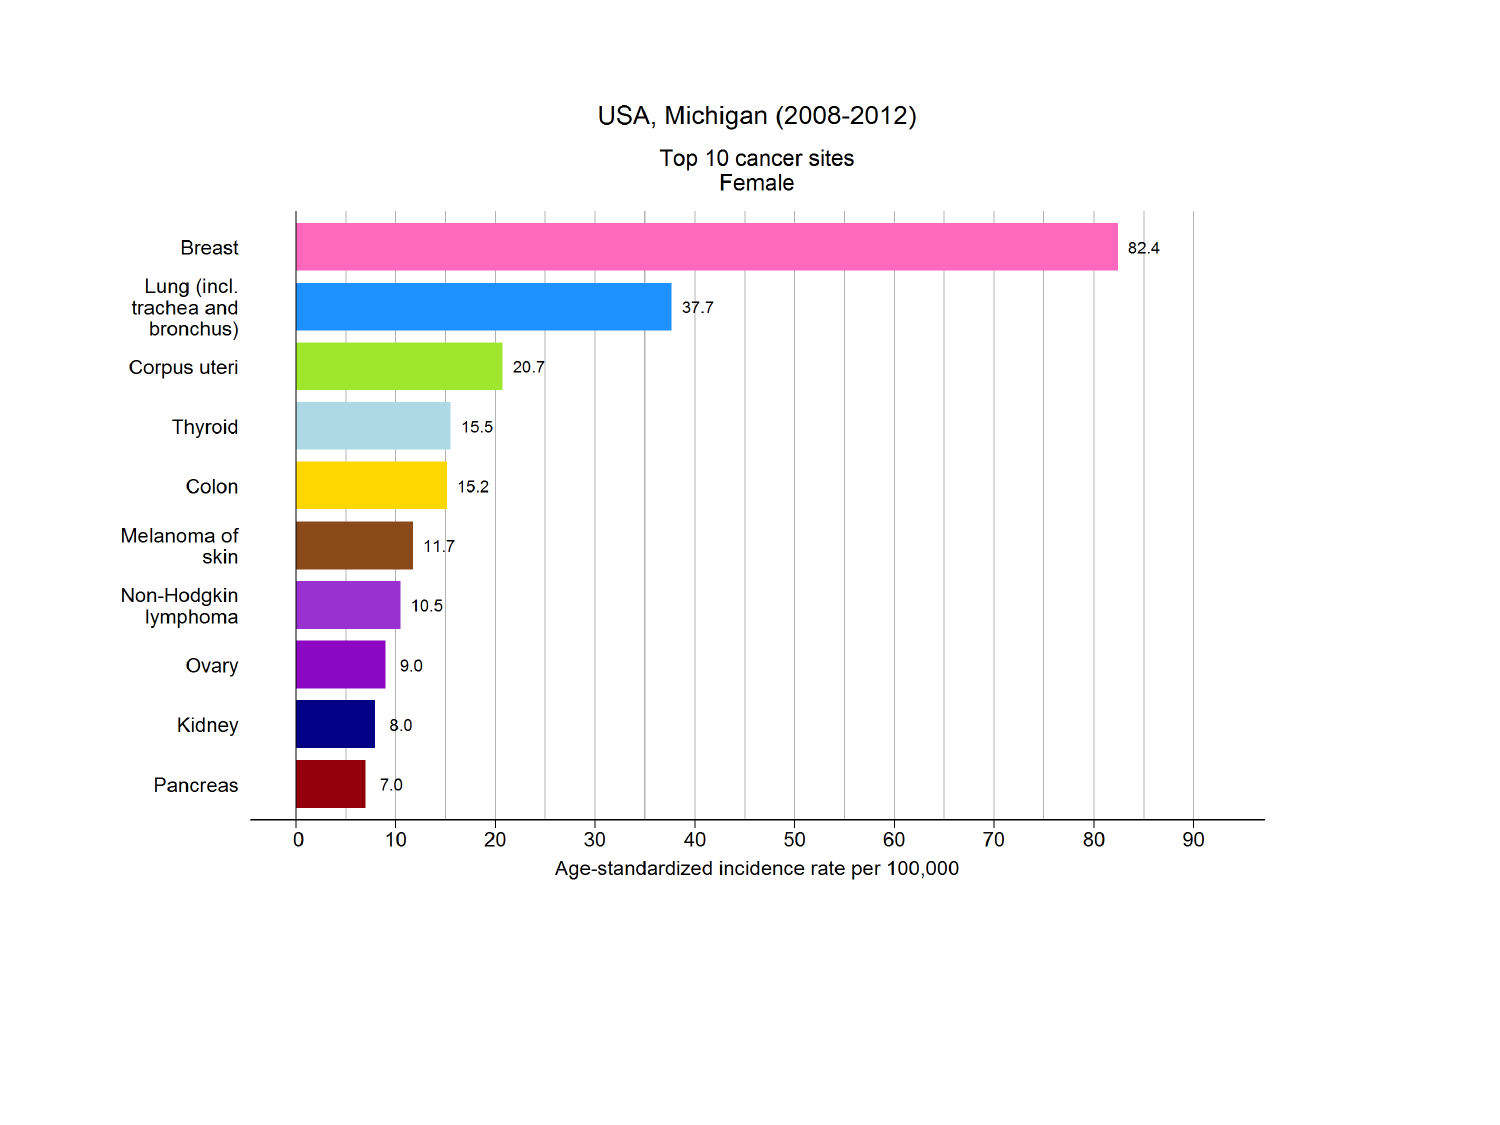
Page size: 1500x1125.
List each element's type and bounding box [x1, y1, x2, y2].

list [91, 67, 1293, 917]
